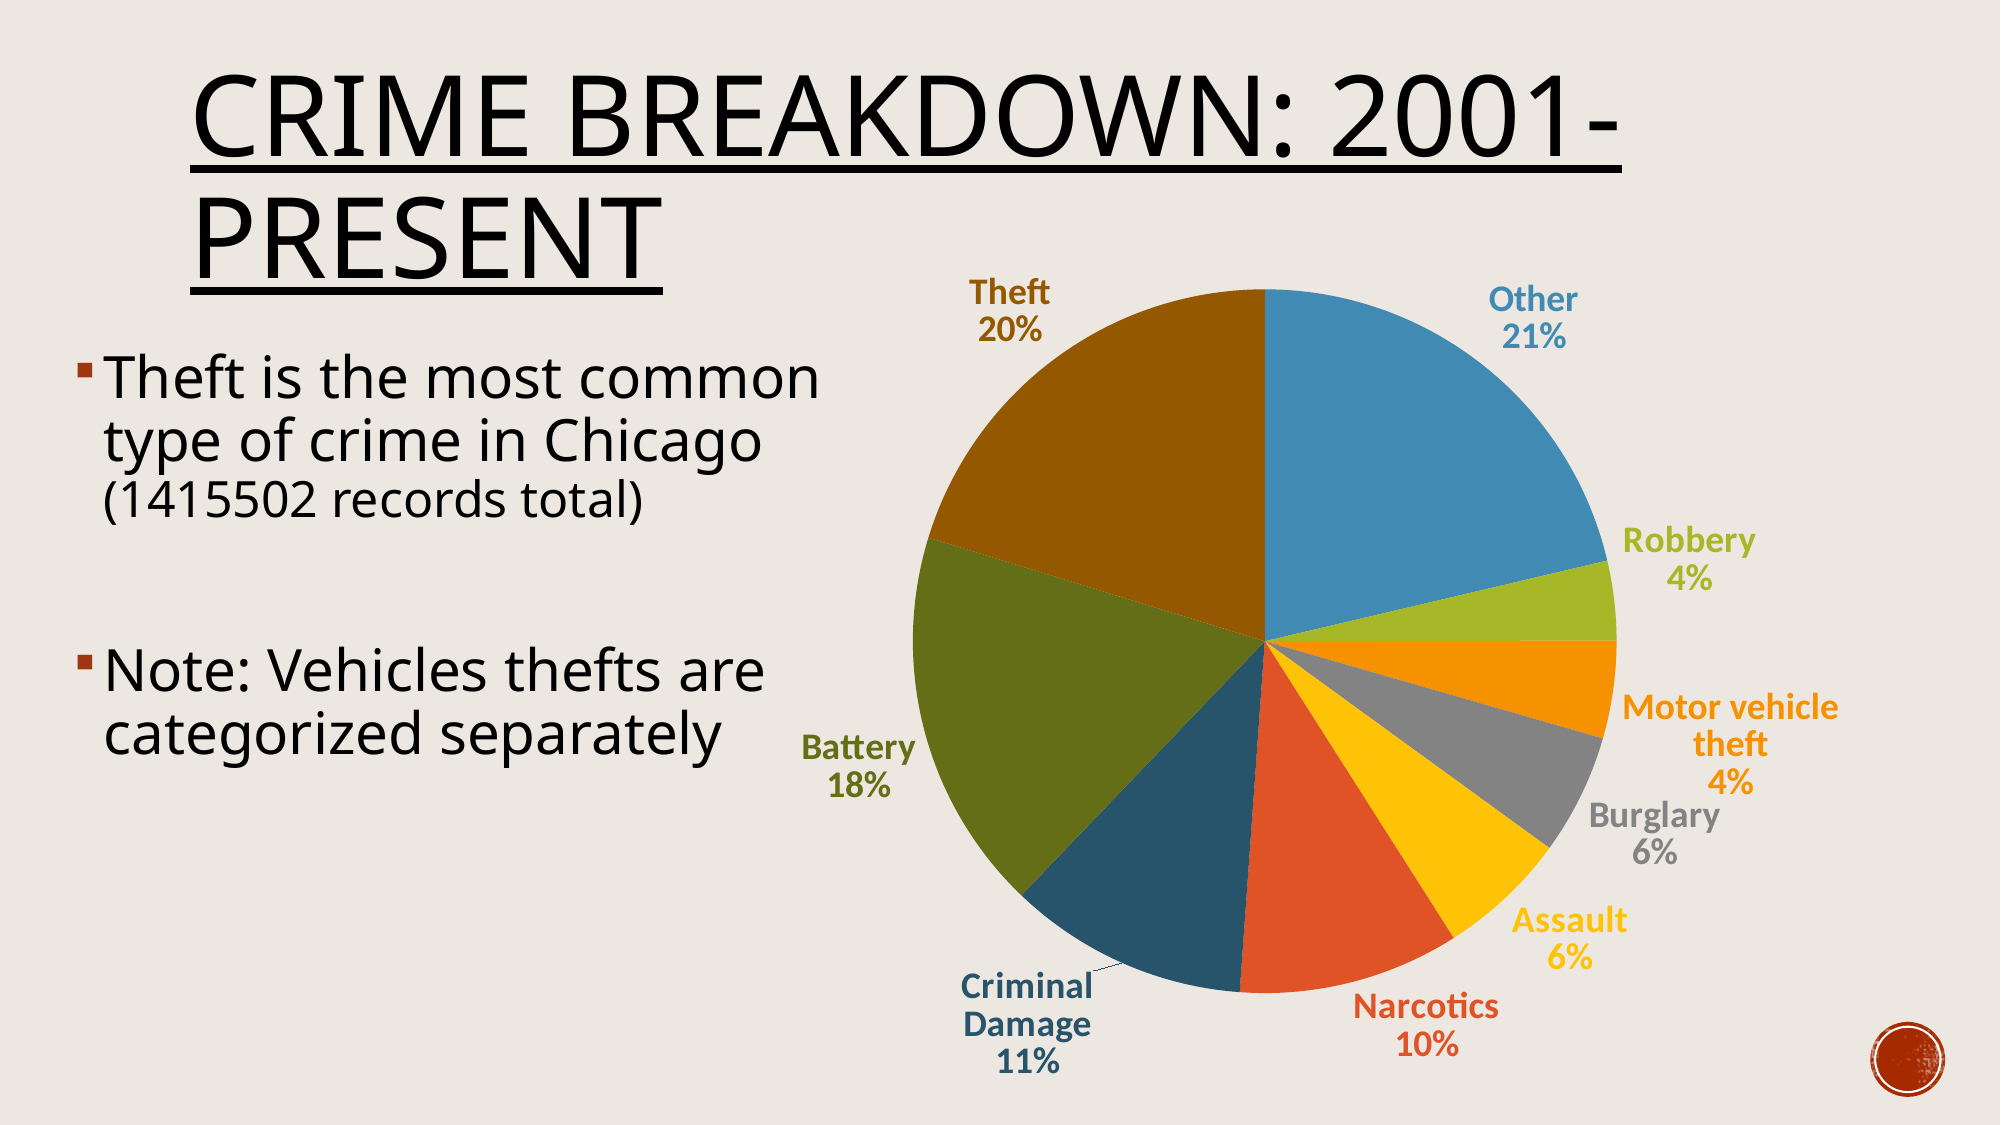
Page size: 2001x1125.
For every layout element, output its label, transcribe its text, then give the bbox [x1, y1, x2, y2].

title Crime breakdown: 2001-present [174, 48, 1825, 313]
chart [701, 228, 1974, 1086]
list Theft is the most common type of crime in Chicago (1415502 records total) Note: Vehicles thefts are categorized separately [58, 341, 700, 1006]
